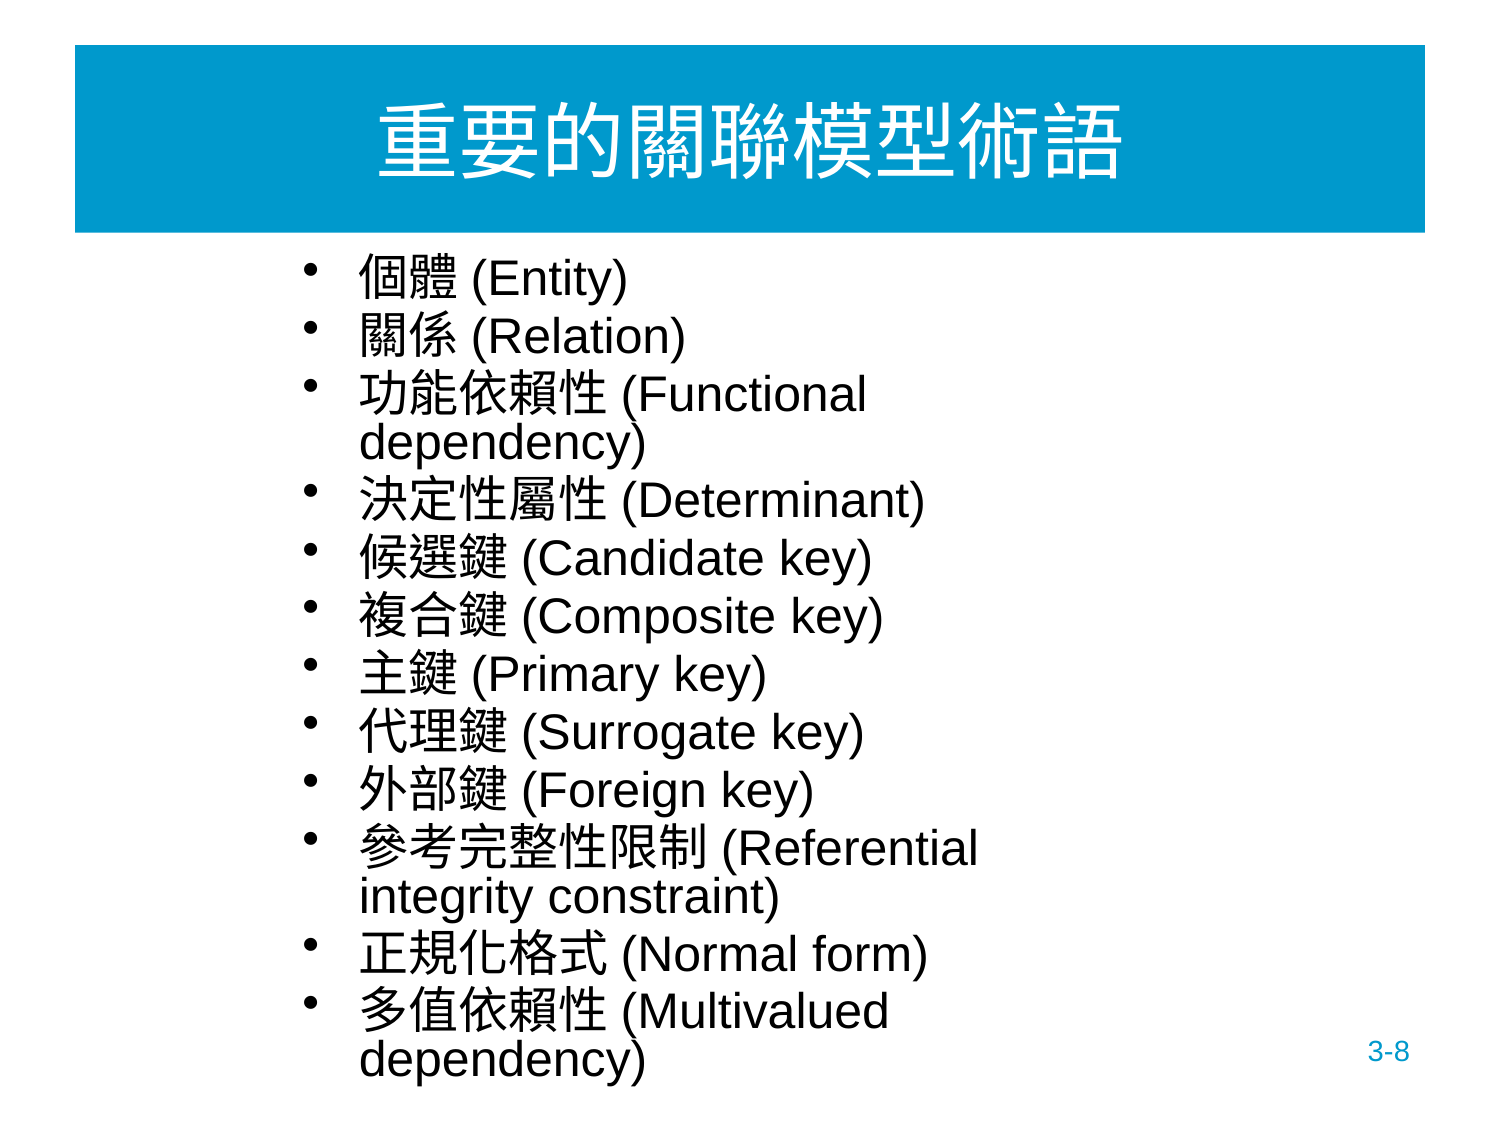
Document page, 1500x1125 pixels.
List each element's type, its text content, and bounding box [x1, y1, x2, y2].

title 重要的關聯模型術語 [75, 45, 1425, 233]
list 個體(Entity) 關係(Relation) 功能依賴性(Functional dependency) 決定性屬性(Determinant) 候選鍵(Candidate key) 複合鍵(Composite key) 主鍵(Primary key) 代理鍵(Surrogate key) 外部鍵(Foreign key) 參考完整性限制(Referential integrity constraint) 正規化格式(Normal form) 多值依賴性(Multivalued dependency) [287, 249, 1163, 1063]
slide_number 3-8 [1074, 1024, 1426, 1103]
